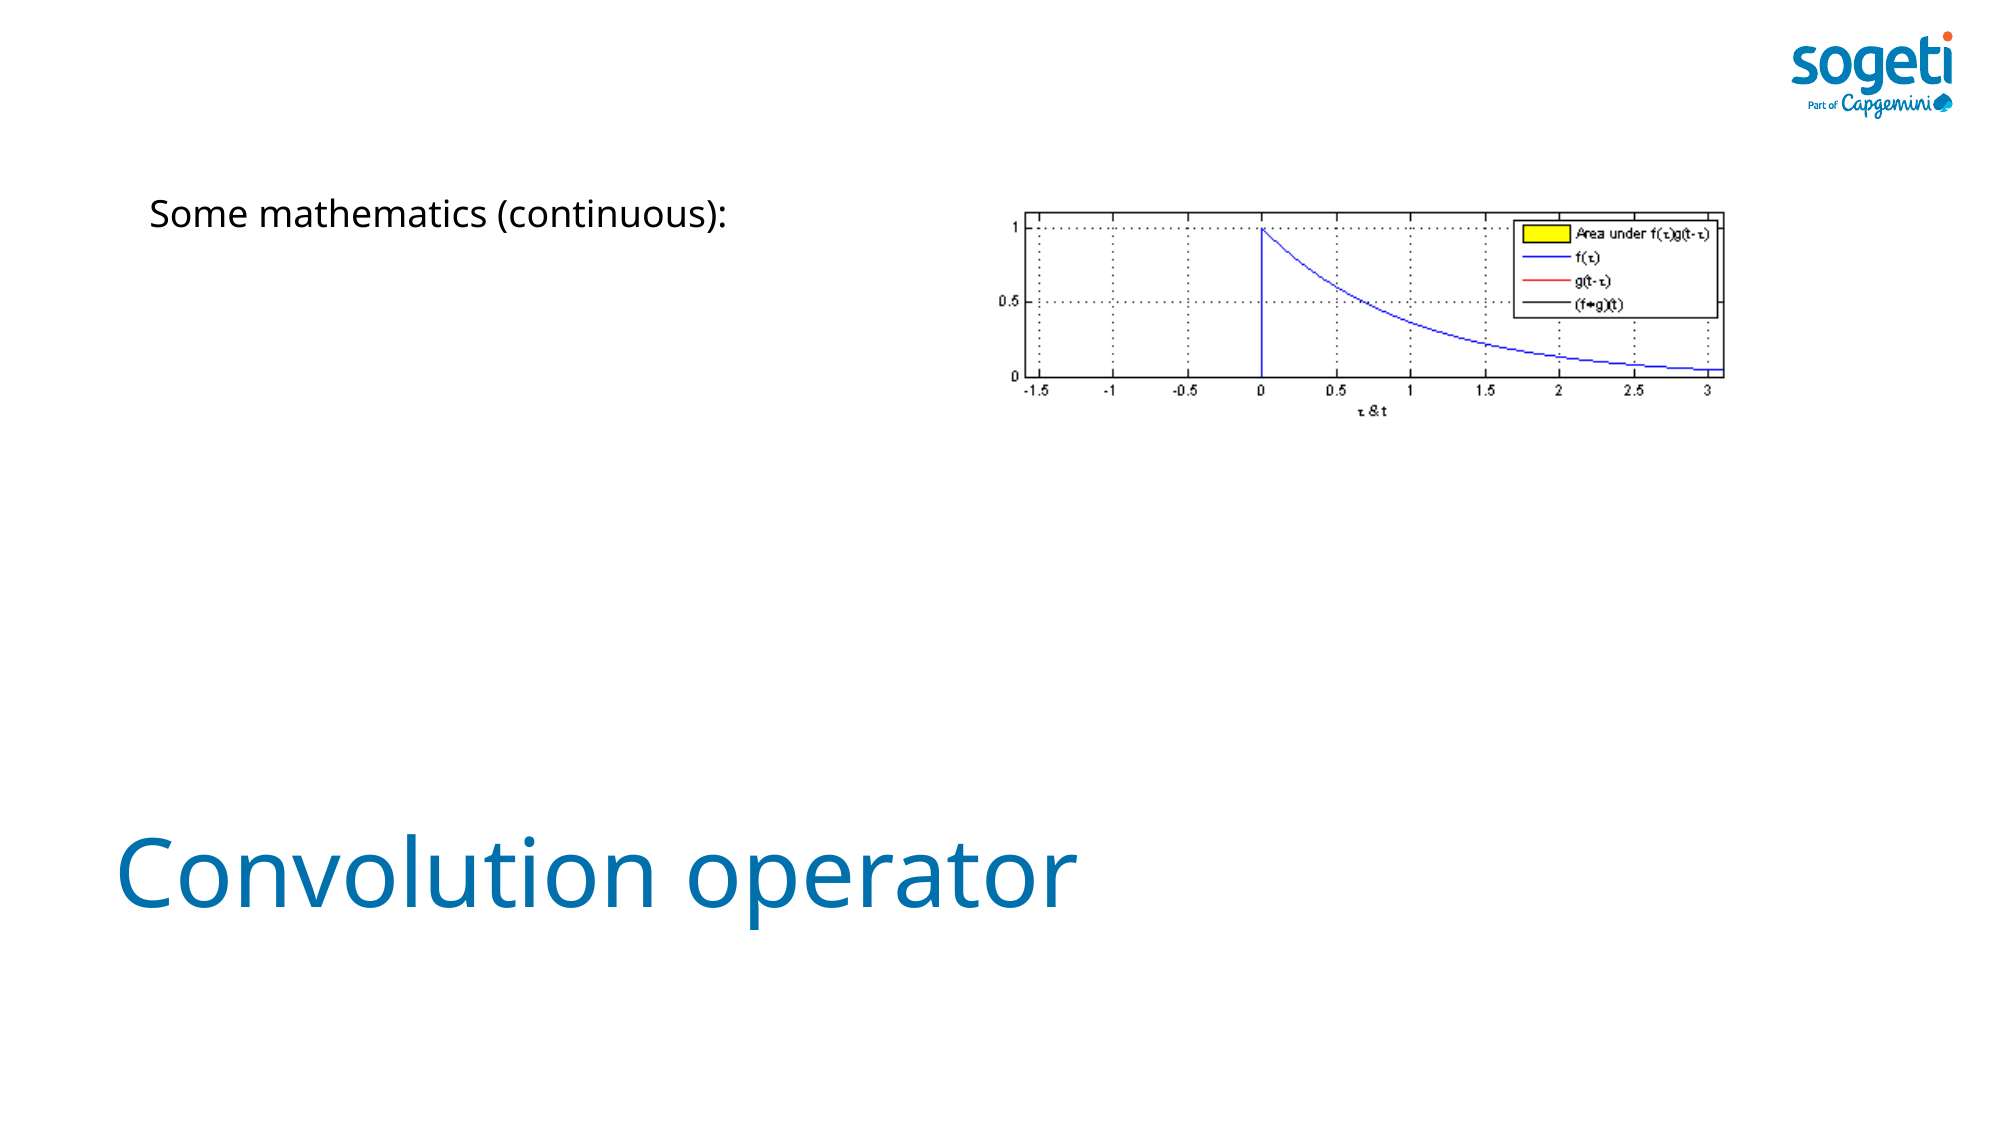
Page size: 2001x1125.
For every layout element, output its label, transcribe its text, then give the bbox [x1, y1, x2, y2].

picture [995, 209, 1728, 421]
text_box Some mathematics (continuous): [149, 189, 812, 268]
title Convolution operator [99, 719, 1892, 936]
